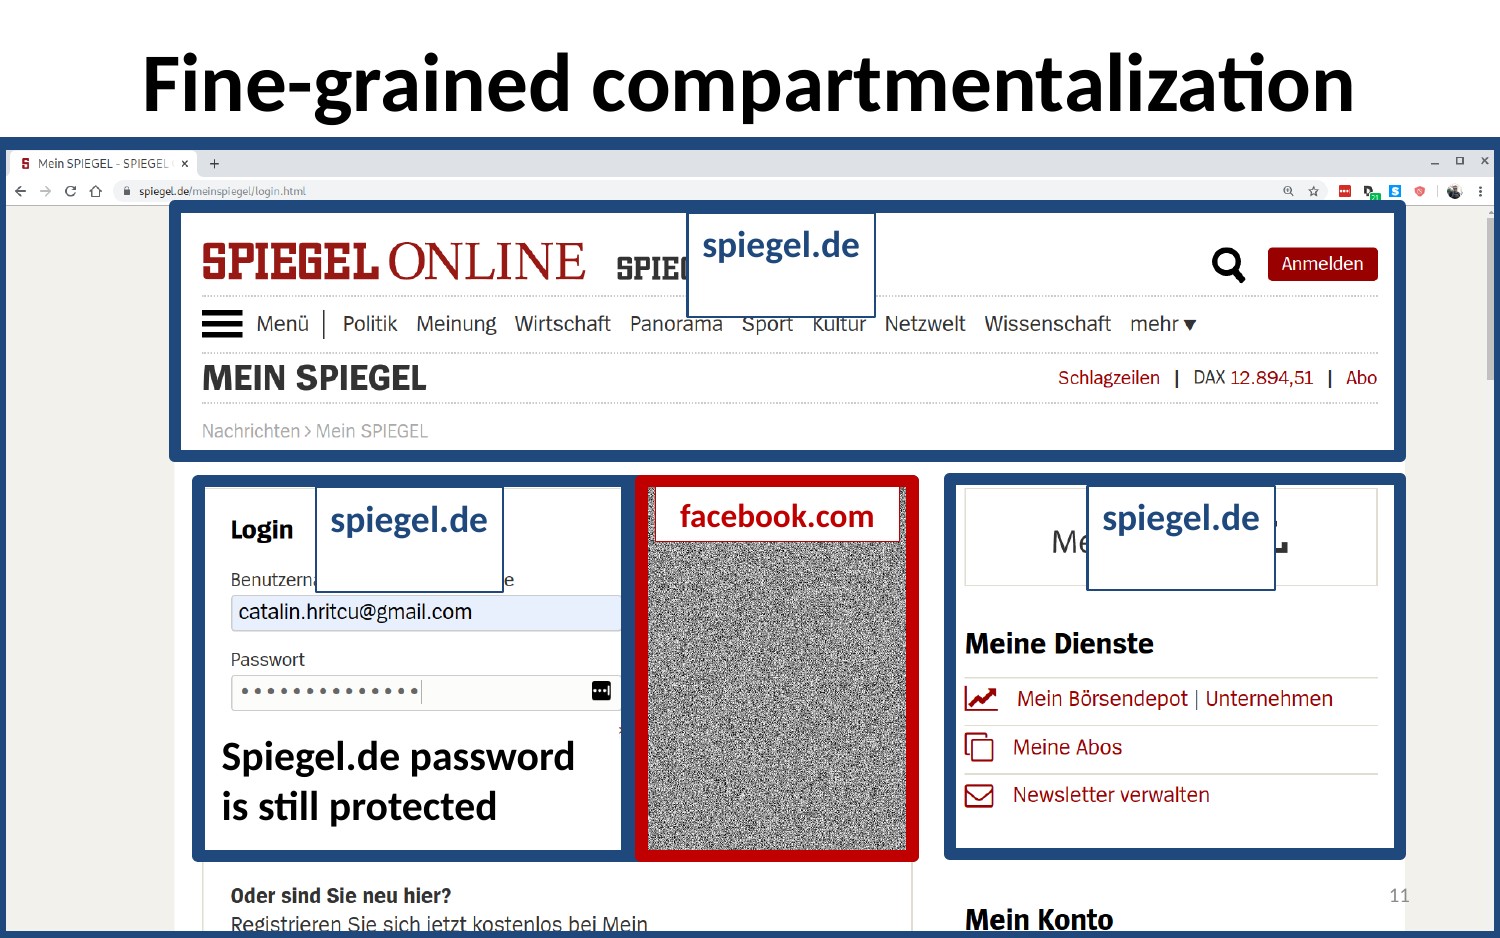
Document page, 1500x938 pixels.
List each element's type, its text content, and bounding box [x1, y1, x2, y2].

title Fine-grained compartmentalization [75, 0, 1425, 142]
picture [0, 143, 1500, 938]
